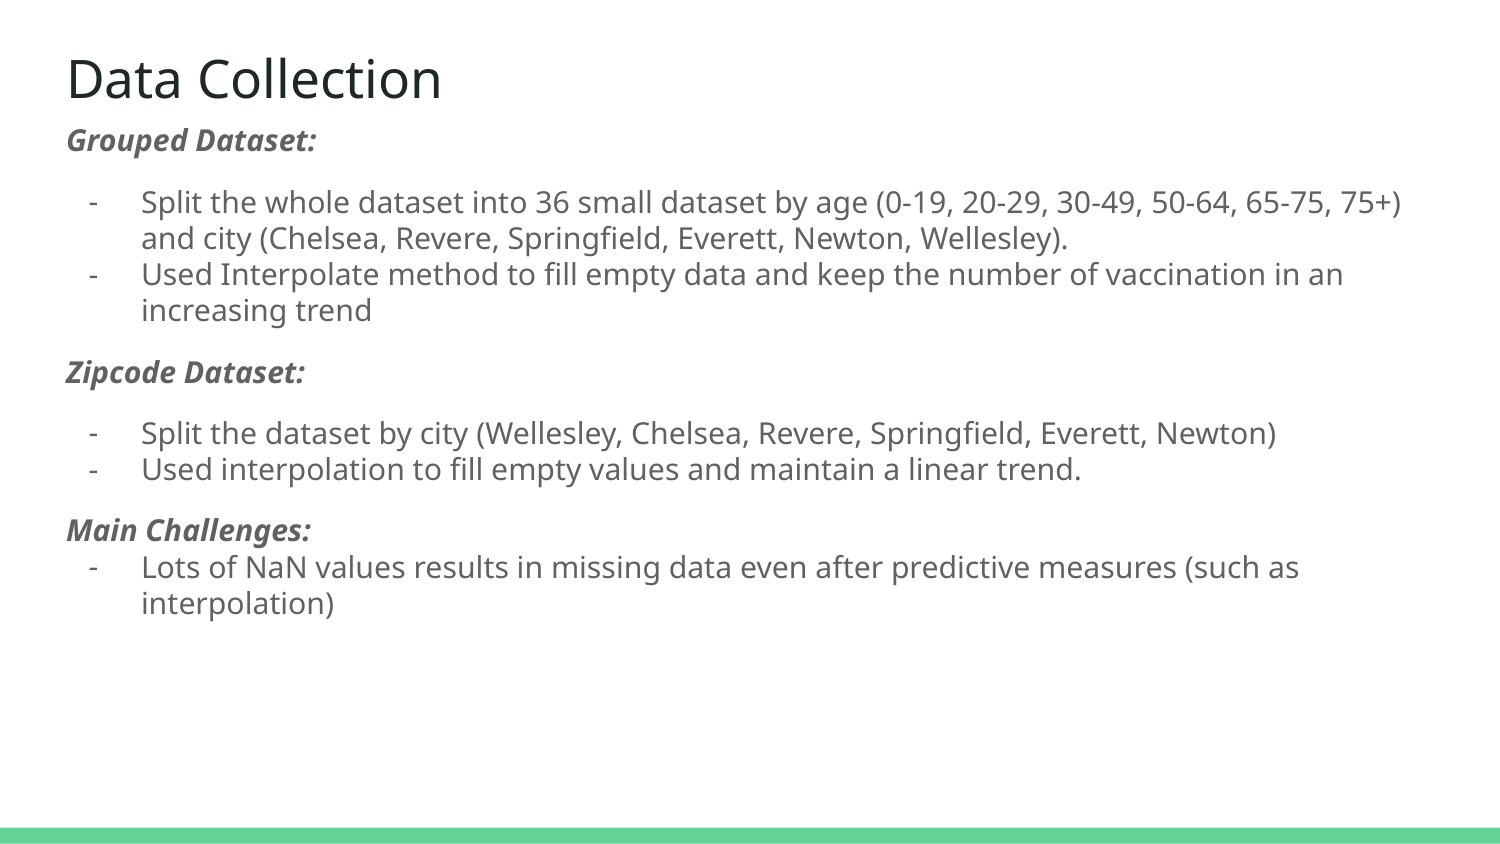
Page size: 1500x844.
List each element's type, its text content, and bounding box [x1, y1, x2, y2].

list Grouped Dataset: Split the whole dataset into 36 small dataset by age (0-19, 20-29, 30-49, 50-64, 65-75, 75+) and city (Chelsea, Revere, Springfield, Everett, Newton, Wellesley). Used Interpolate method to fill empty data and keep the number of vaccination in an increasing trend Zipcode Dataset: Split the dataset by city (Wellesley, Chelsea, Revere, Springfield, Everett, Newton) Used interpolation to fill empty values and maintain a linear trend. Main Challenges: Lots of NaN values results in missing data even after predictive measures (such as interpolation) [51, 106, 1449, 823]
title Data Collection [51, 30, 1449, 106]
